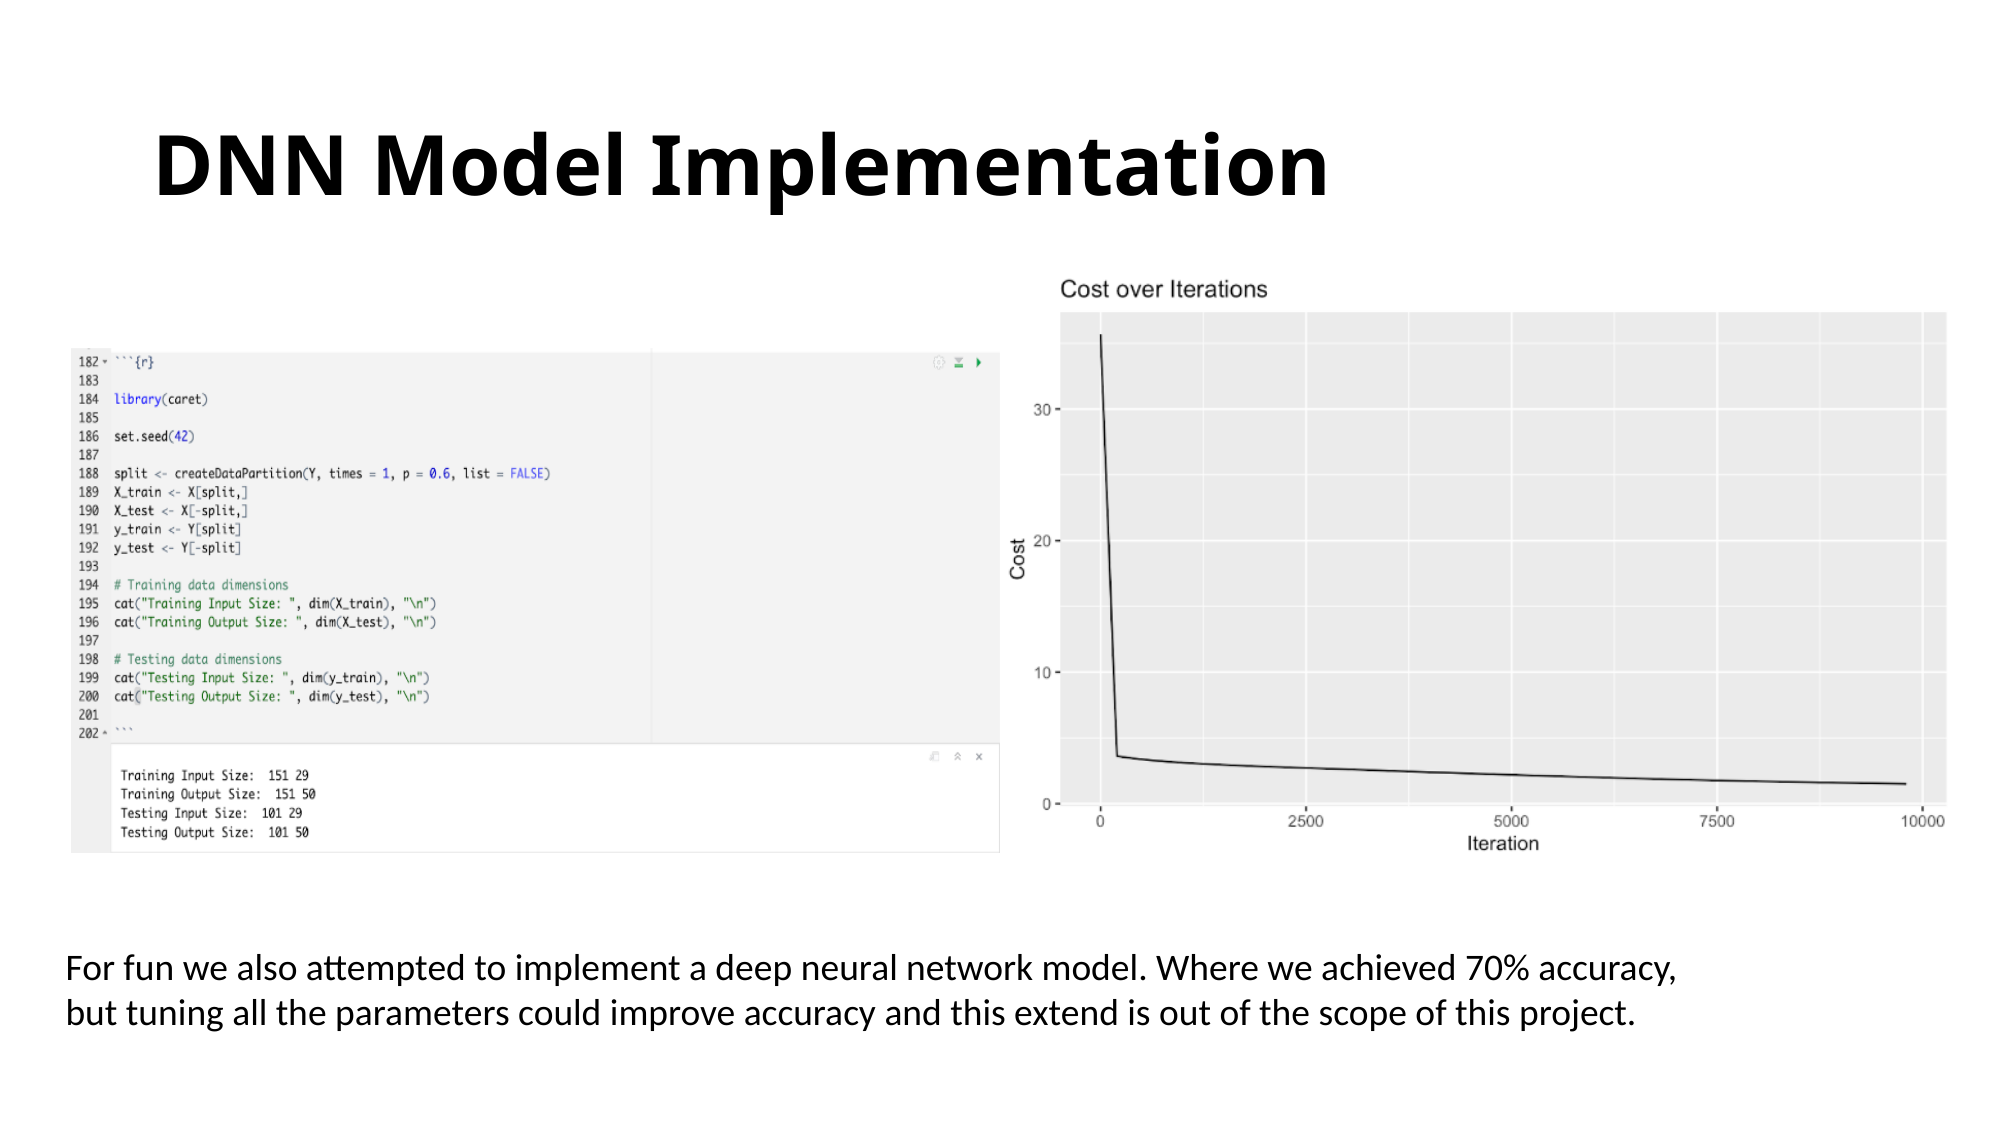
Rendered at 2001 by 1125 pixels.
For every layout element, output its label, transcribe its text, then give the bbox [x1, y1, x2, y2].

picture [71, 258, 1969, 867]
text_box For fun we also attempted to implement a deep neural network model. Where we achieved 70% accuracy, but tuning all the parameters could improve accuracy and this extend is out of the scope of this project. [50, 935, 1703, 1041]
title DNN Model Implementation [137, 59, 1863, 278]
